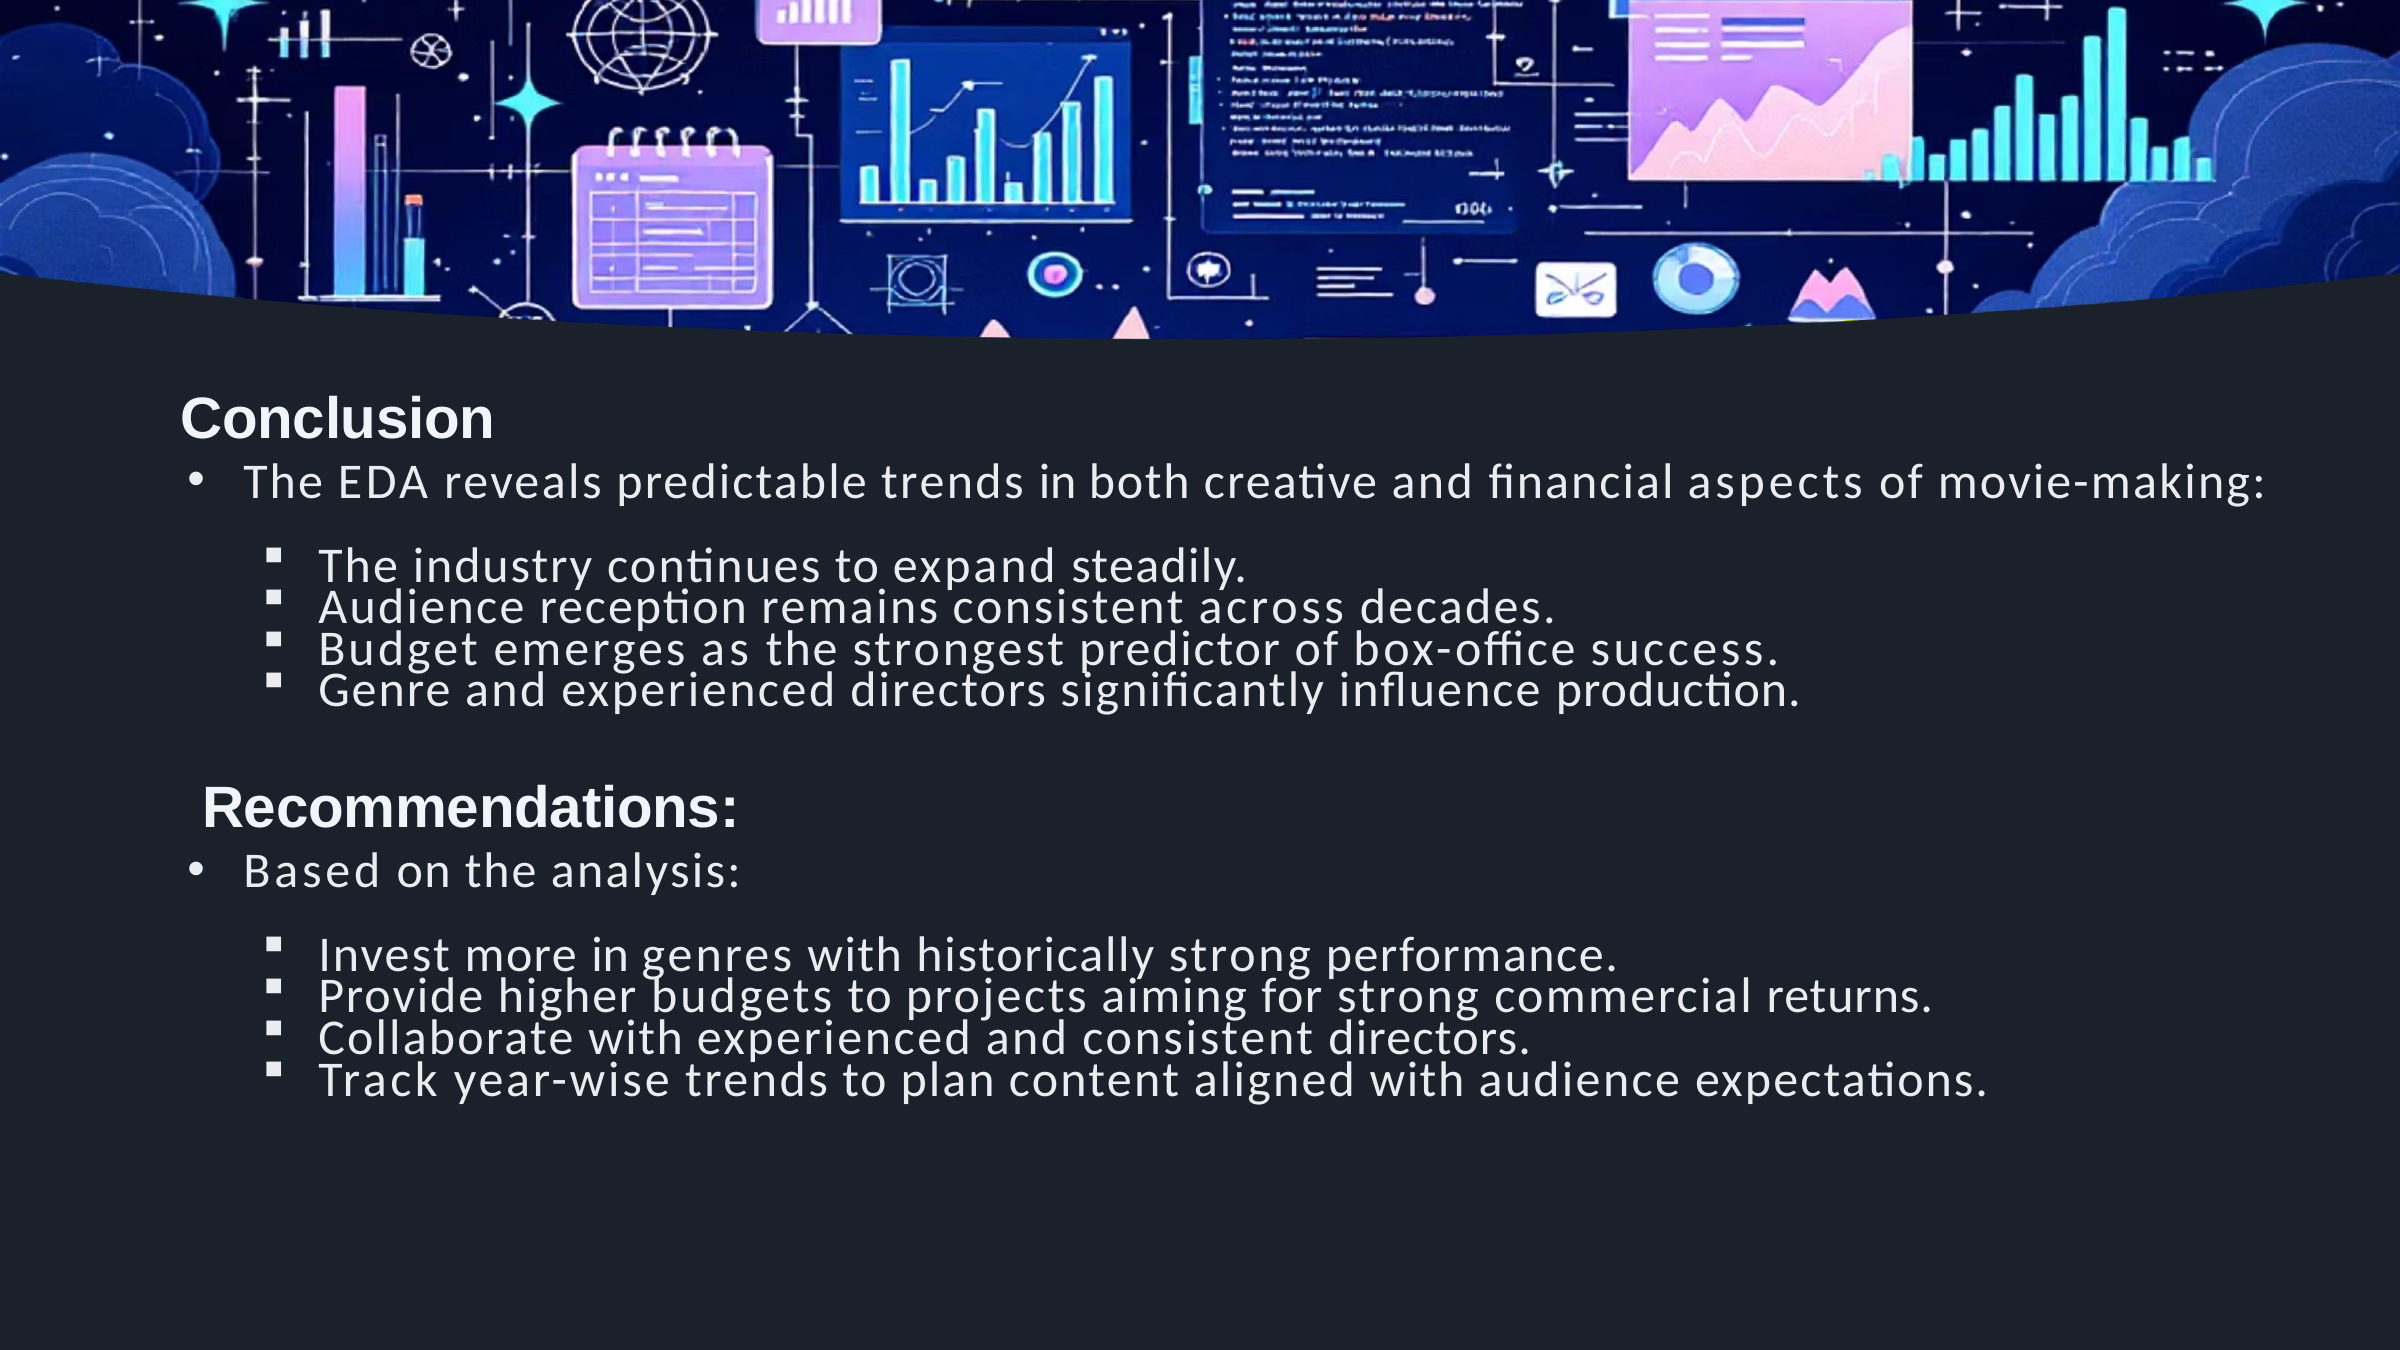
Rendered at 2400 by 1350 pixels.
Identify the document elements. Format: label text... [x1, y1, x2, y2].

title Conclusion [178, 378, 500, 606]
text_box The industry continues to expand steadily. [500, 529, 1270, 571]
text_box Recommendations: Based on the analysis: [185, 768, 751, 898]
text_box Collaborate with experienced and consistent directors. [260, 1002, 1552, 1043]
picture [0, 0, 2400, 348]
text_box Genre and experienced directors significantly influence production. [260, 654, 1827, 717]
text_box Track year-wise trends to plan content aligned with audience expectations. [260, 1043, 2015, 1106]
text_box Invest more in genres with historically strong performance. [260, 918, 1641, 960]
text_box Audience reception remains consistent across decades. [260, 571, 1574, 613]
text_box Provide higher budgets to projects aiming for strong commercial returns. [260, 960, 1954, 1023]
text_box The EDA reveals predictable trends in both creative and financial aspects of movie-making: [500, 446, 2295, 509]
text_box Budget emerges as the strongest predictor of box-office success. [260, 613, 1809, 654]
